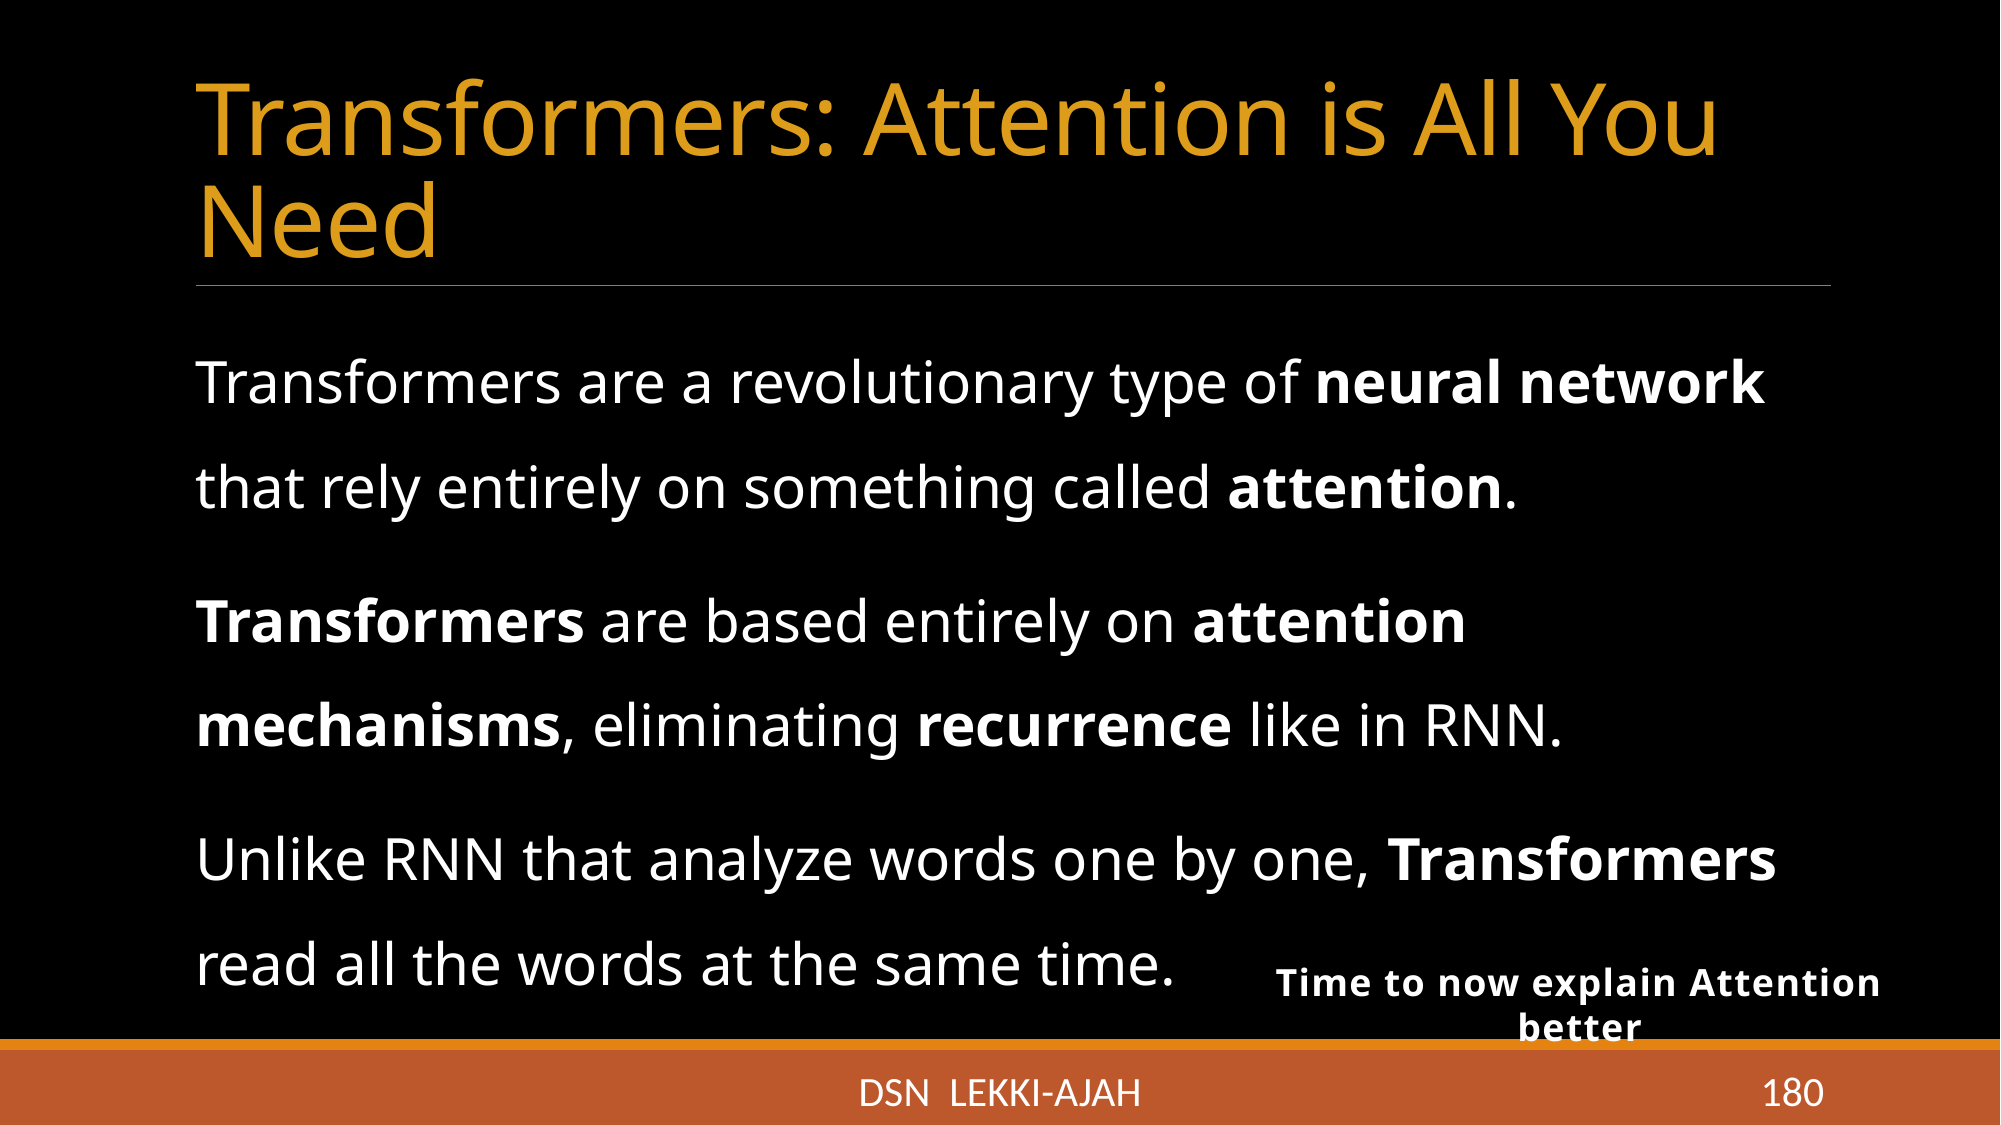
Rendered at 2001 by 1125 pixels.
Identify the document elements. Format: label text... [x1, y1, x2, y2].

text_box Time to now explain Attention better [1229, 952, 1930, 1057]
slide_number 180 [1624, 1059, 1840, 1120]
footer DSN LEKKI-AJAH [604, 1059, 1396, 1120]
title Transformers: Attention is All You Need [180, 47, 1830, 285]
list Transformers are a revolutionary type of neural network that rely entirely on something called attention. Transformers are based entirely on attention mechanisms, eliminating recurrence like in RNN. Unlike RNN that analyze words one by one, Transformers read all the words at the same time. [180, 302, 1830, 1027]
